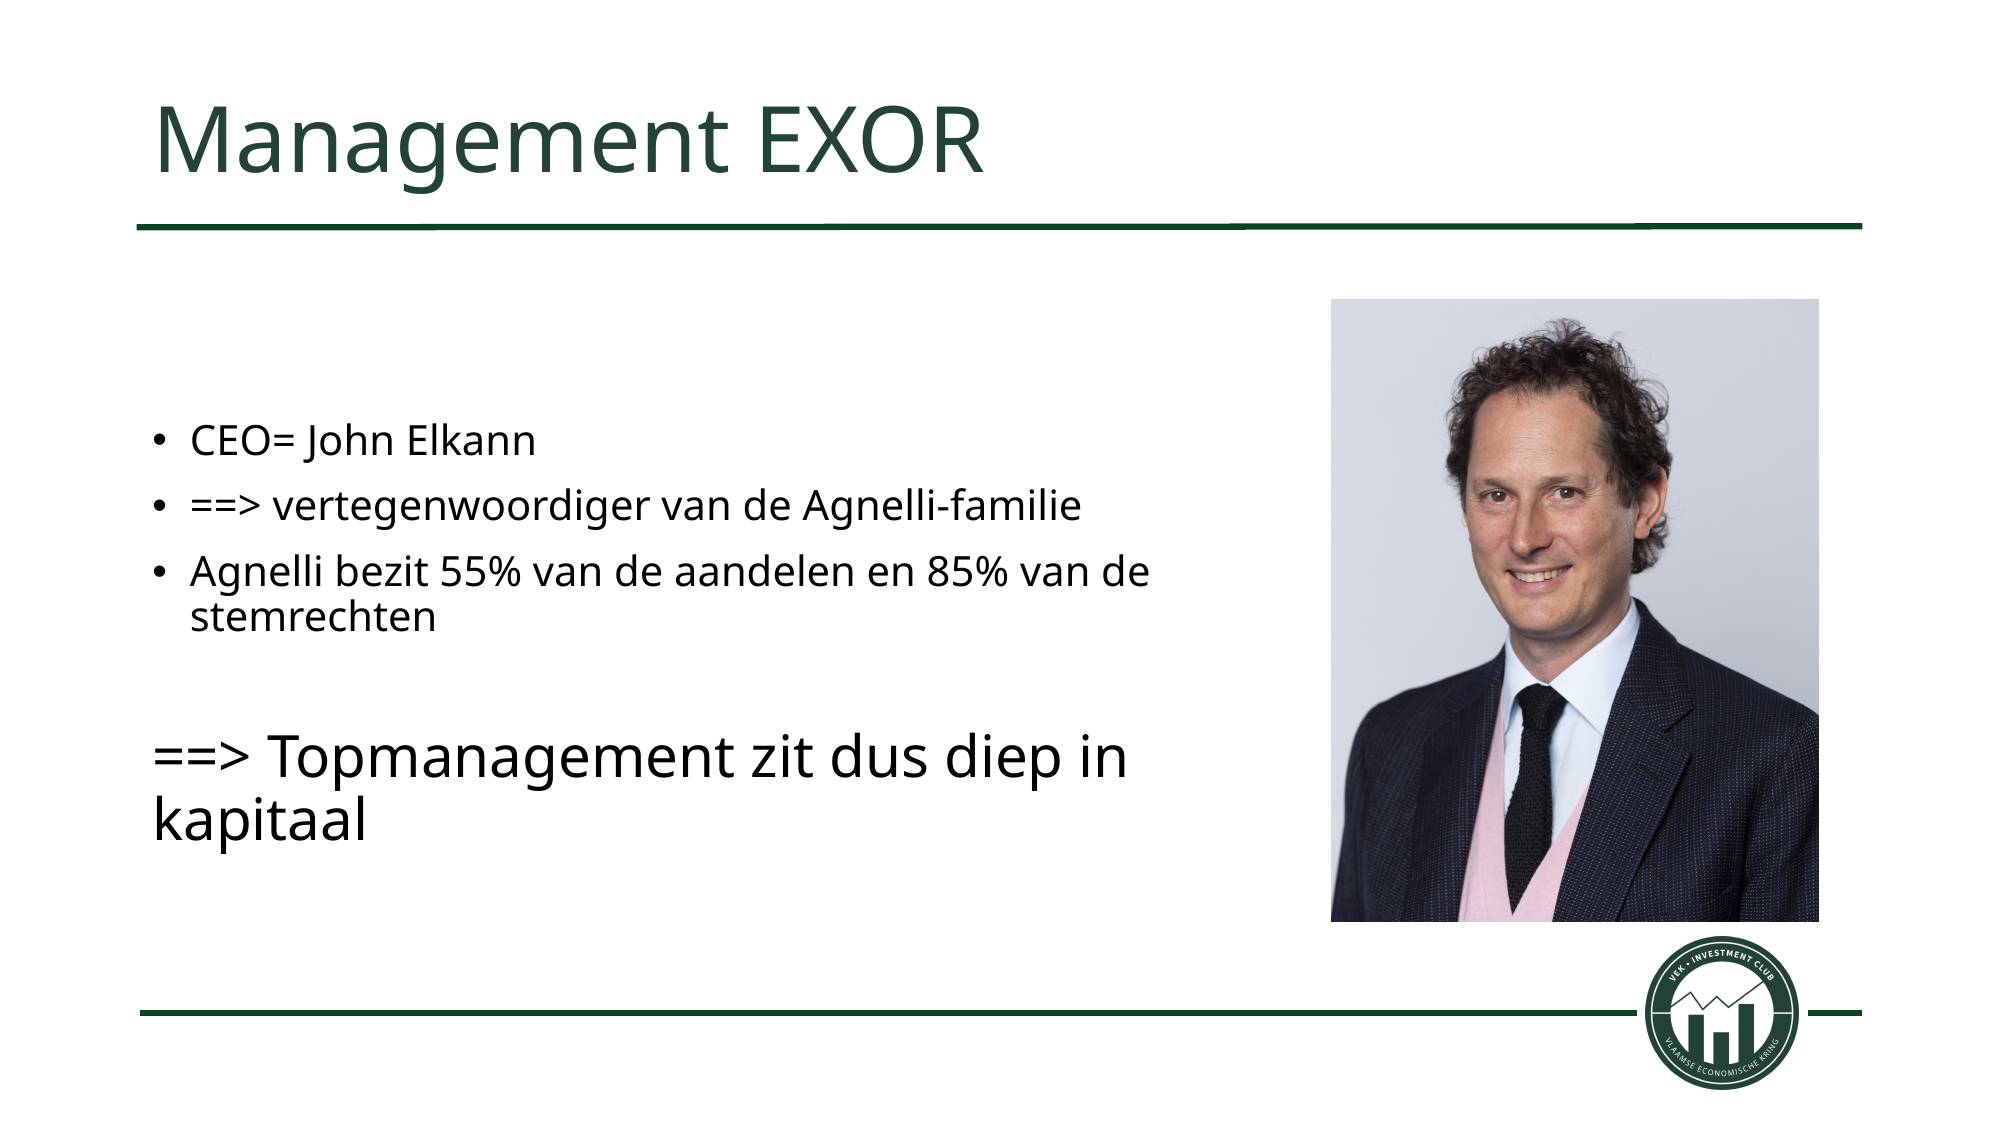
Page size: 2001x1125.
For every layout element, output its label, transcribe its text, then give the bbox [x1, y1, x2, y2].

title Management EXOR [137, 59, 1863, 226]
picture [1331, 298, 1820, 923]
picture [1645, 936, 1799, 1090]
list CEO= John Elkann ==> vertegenwoordiger van de Agnelli-familie Agnelli bezit 55% van de aandelen en 85% van de stemrechten ==> Topmanagement zit dus diep in kapitaal [137, 411, 1315, 1125]
